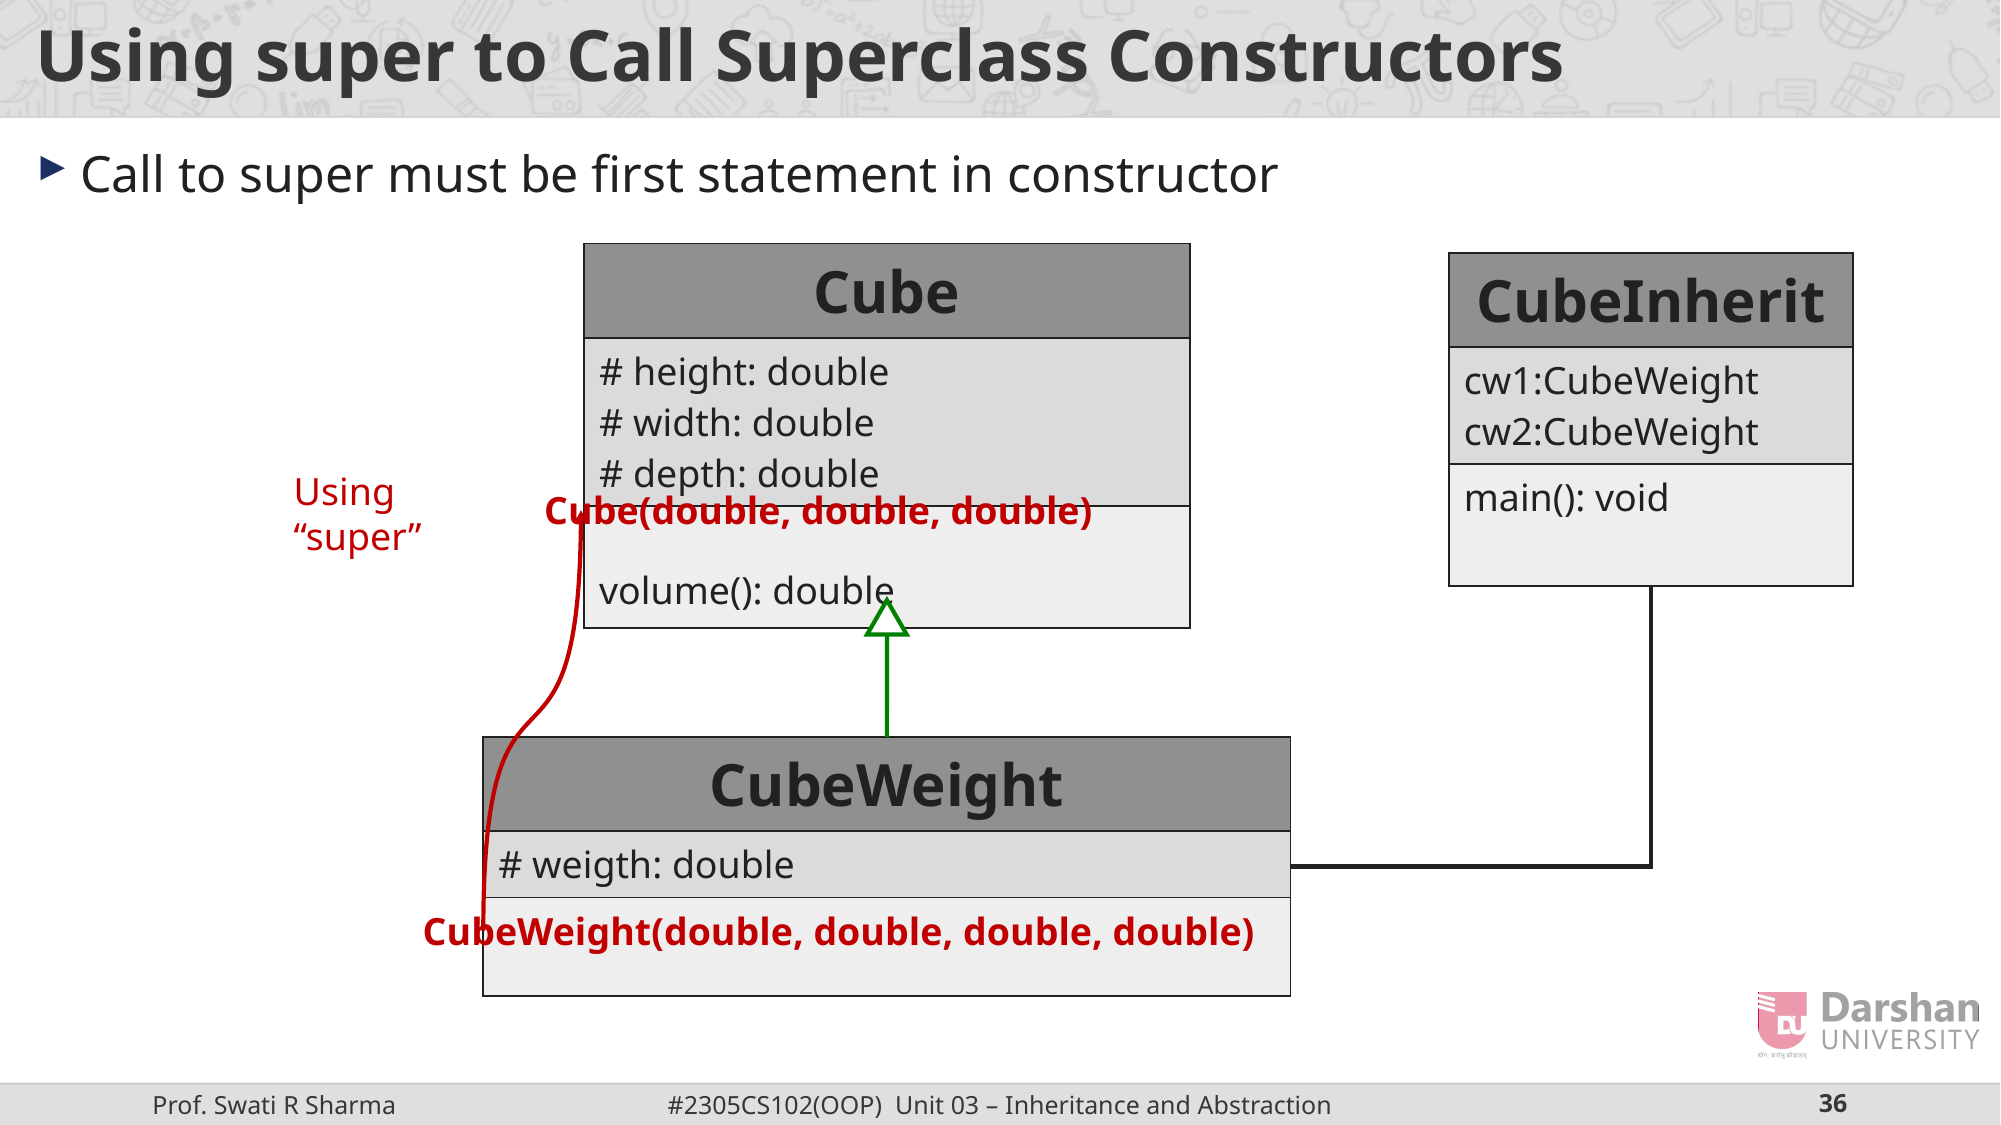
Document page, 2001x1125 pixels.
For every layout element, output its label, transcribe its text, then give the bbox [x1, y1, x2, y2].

title Using super to Call Superclass Constructors [0, 0, 2000, 117]
table_cell cw1:CubeWeight cw2:CubeWeight [1450, 348, 1852, 463]
list Call to super must be first statement in constructor [21, 141, 1979, 1059]
table_cell # height: double # width: double # depth: double [585, 339, 1189, 505]
table_cell # weigth: double [581, 832, 1290, 897]
table_cell main(): void [1450, 465, 1852, 585]
text_box [865, 598, 909, 636]
text_box Cube(double, double, double) [529, 479, 1108, 540]
text_box CubeWeight(double, double, double, double) [408, 900, 1271, 960]
table_header CubeInherit [1450, 254, 1852, 346]
table_cell [484, 898, 1290, 995]
text_box Using “super” [278, 460, 533, 565]
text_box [1323, 531, 1619, 892]
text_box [483, 510, 581, 931]
table_cell volume(): double [585, 507, 1189, 627]
table_header Cube [585, 244, 1189, 337]
table_header CubeWeight [581, 738, 1290, 830]
